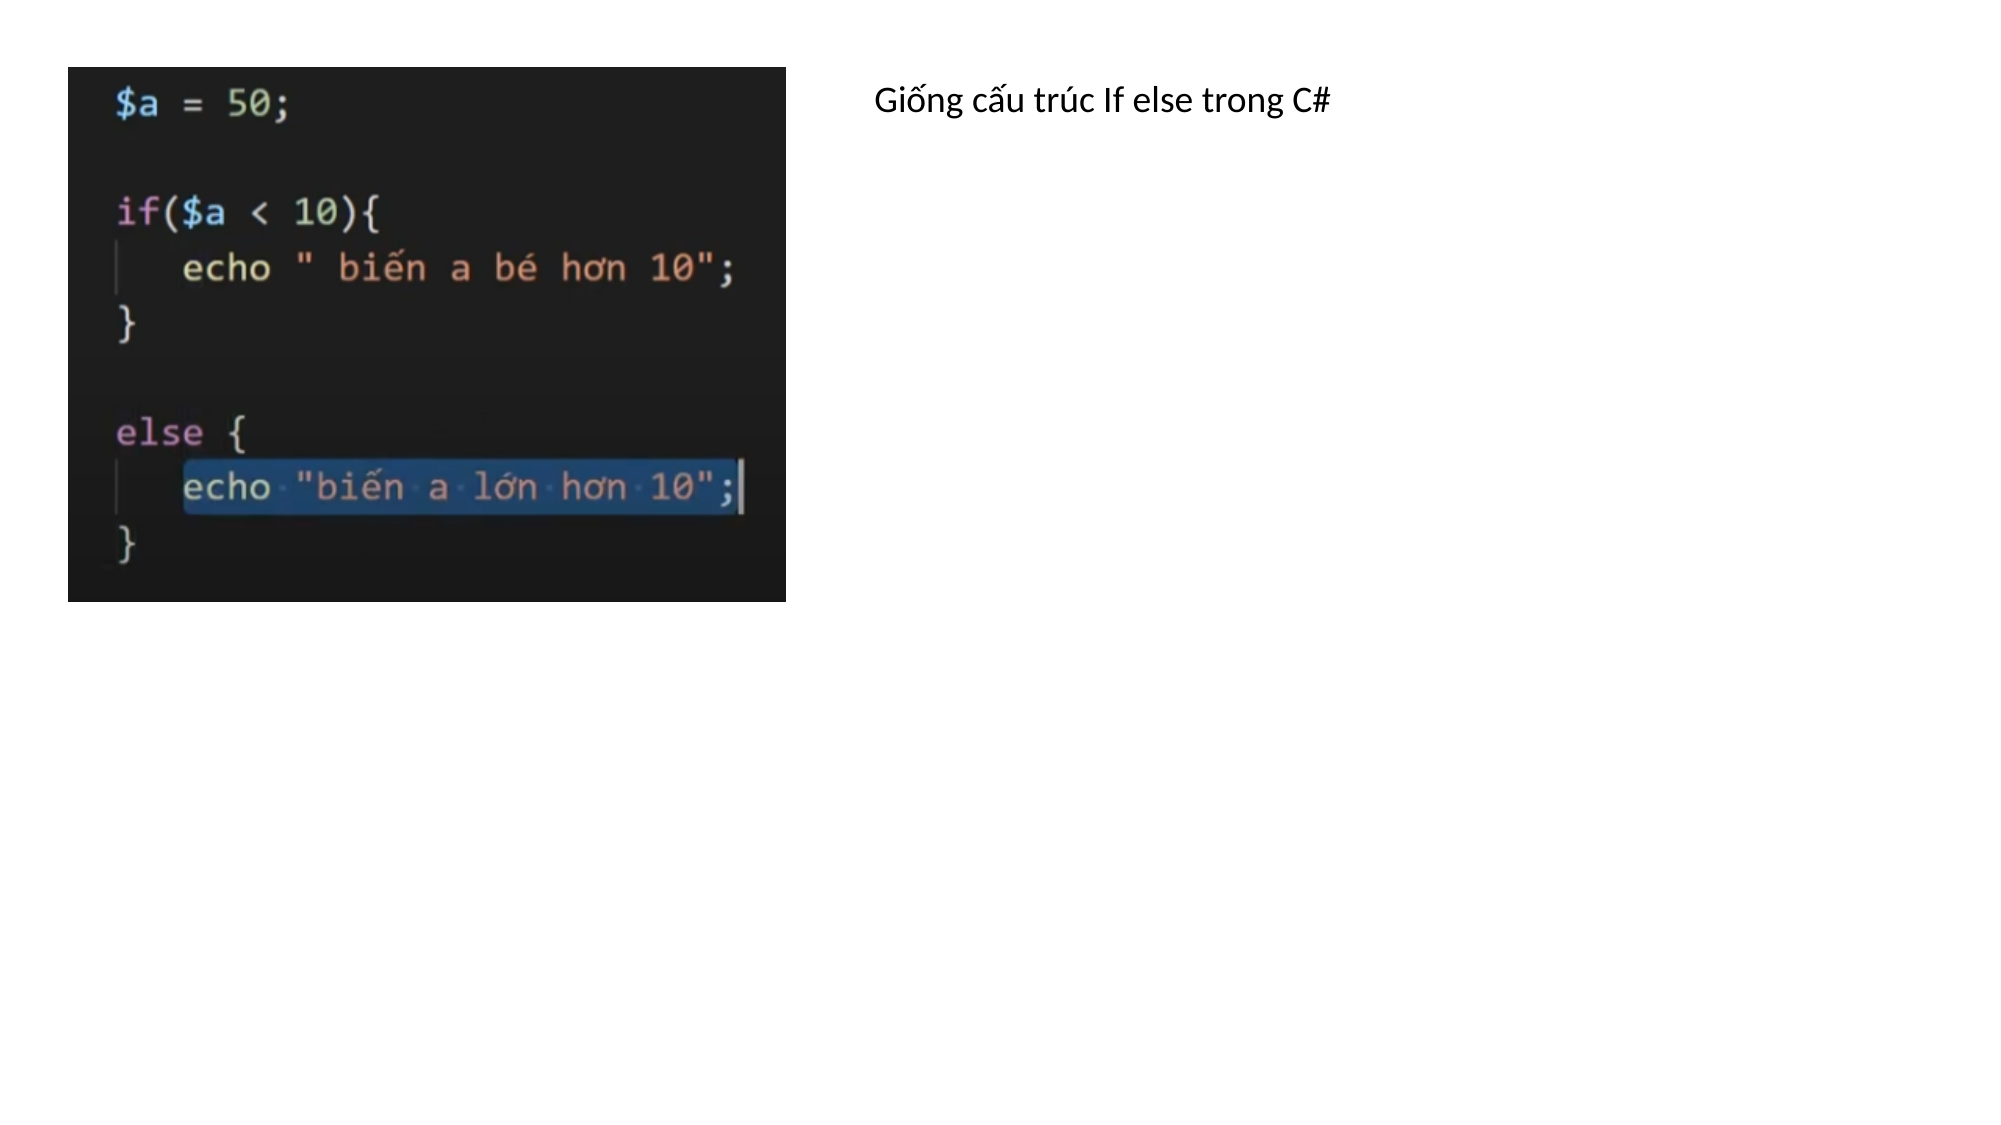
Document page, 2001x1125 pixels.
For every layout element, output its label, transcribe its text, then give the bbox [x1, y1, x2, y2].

text_box Giống cấu trúc If else trong C# [859, 67, 1362, 128]
picture [68, 67, 786, 602]
